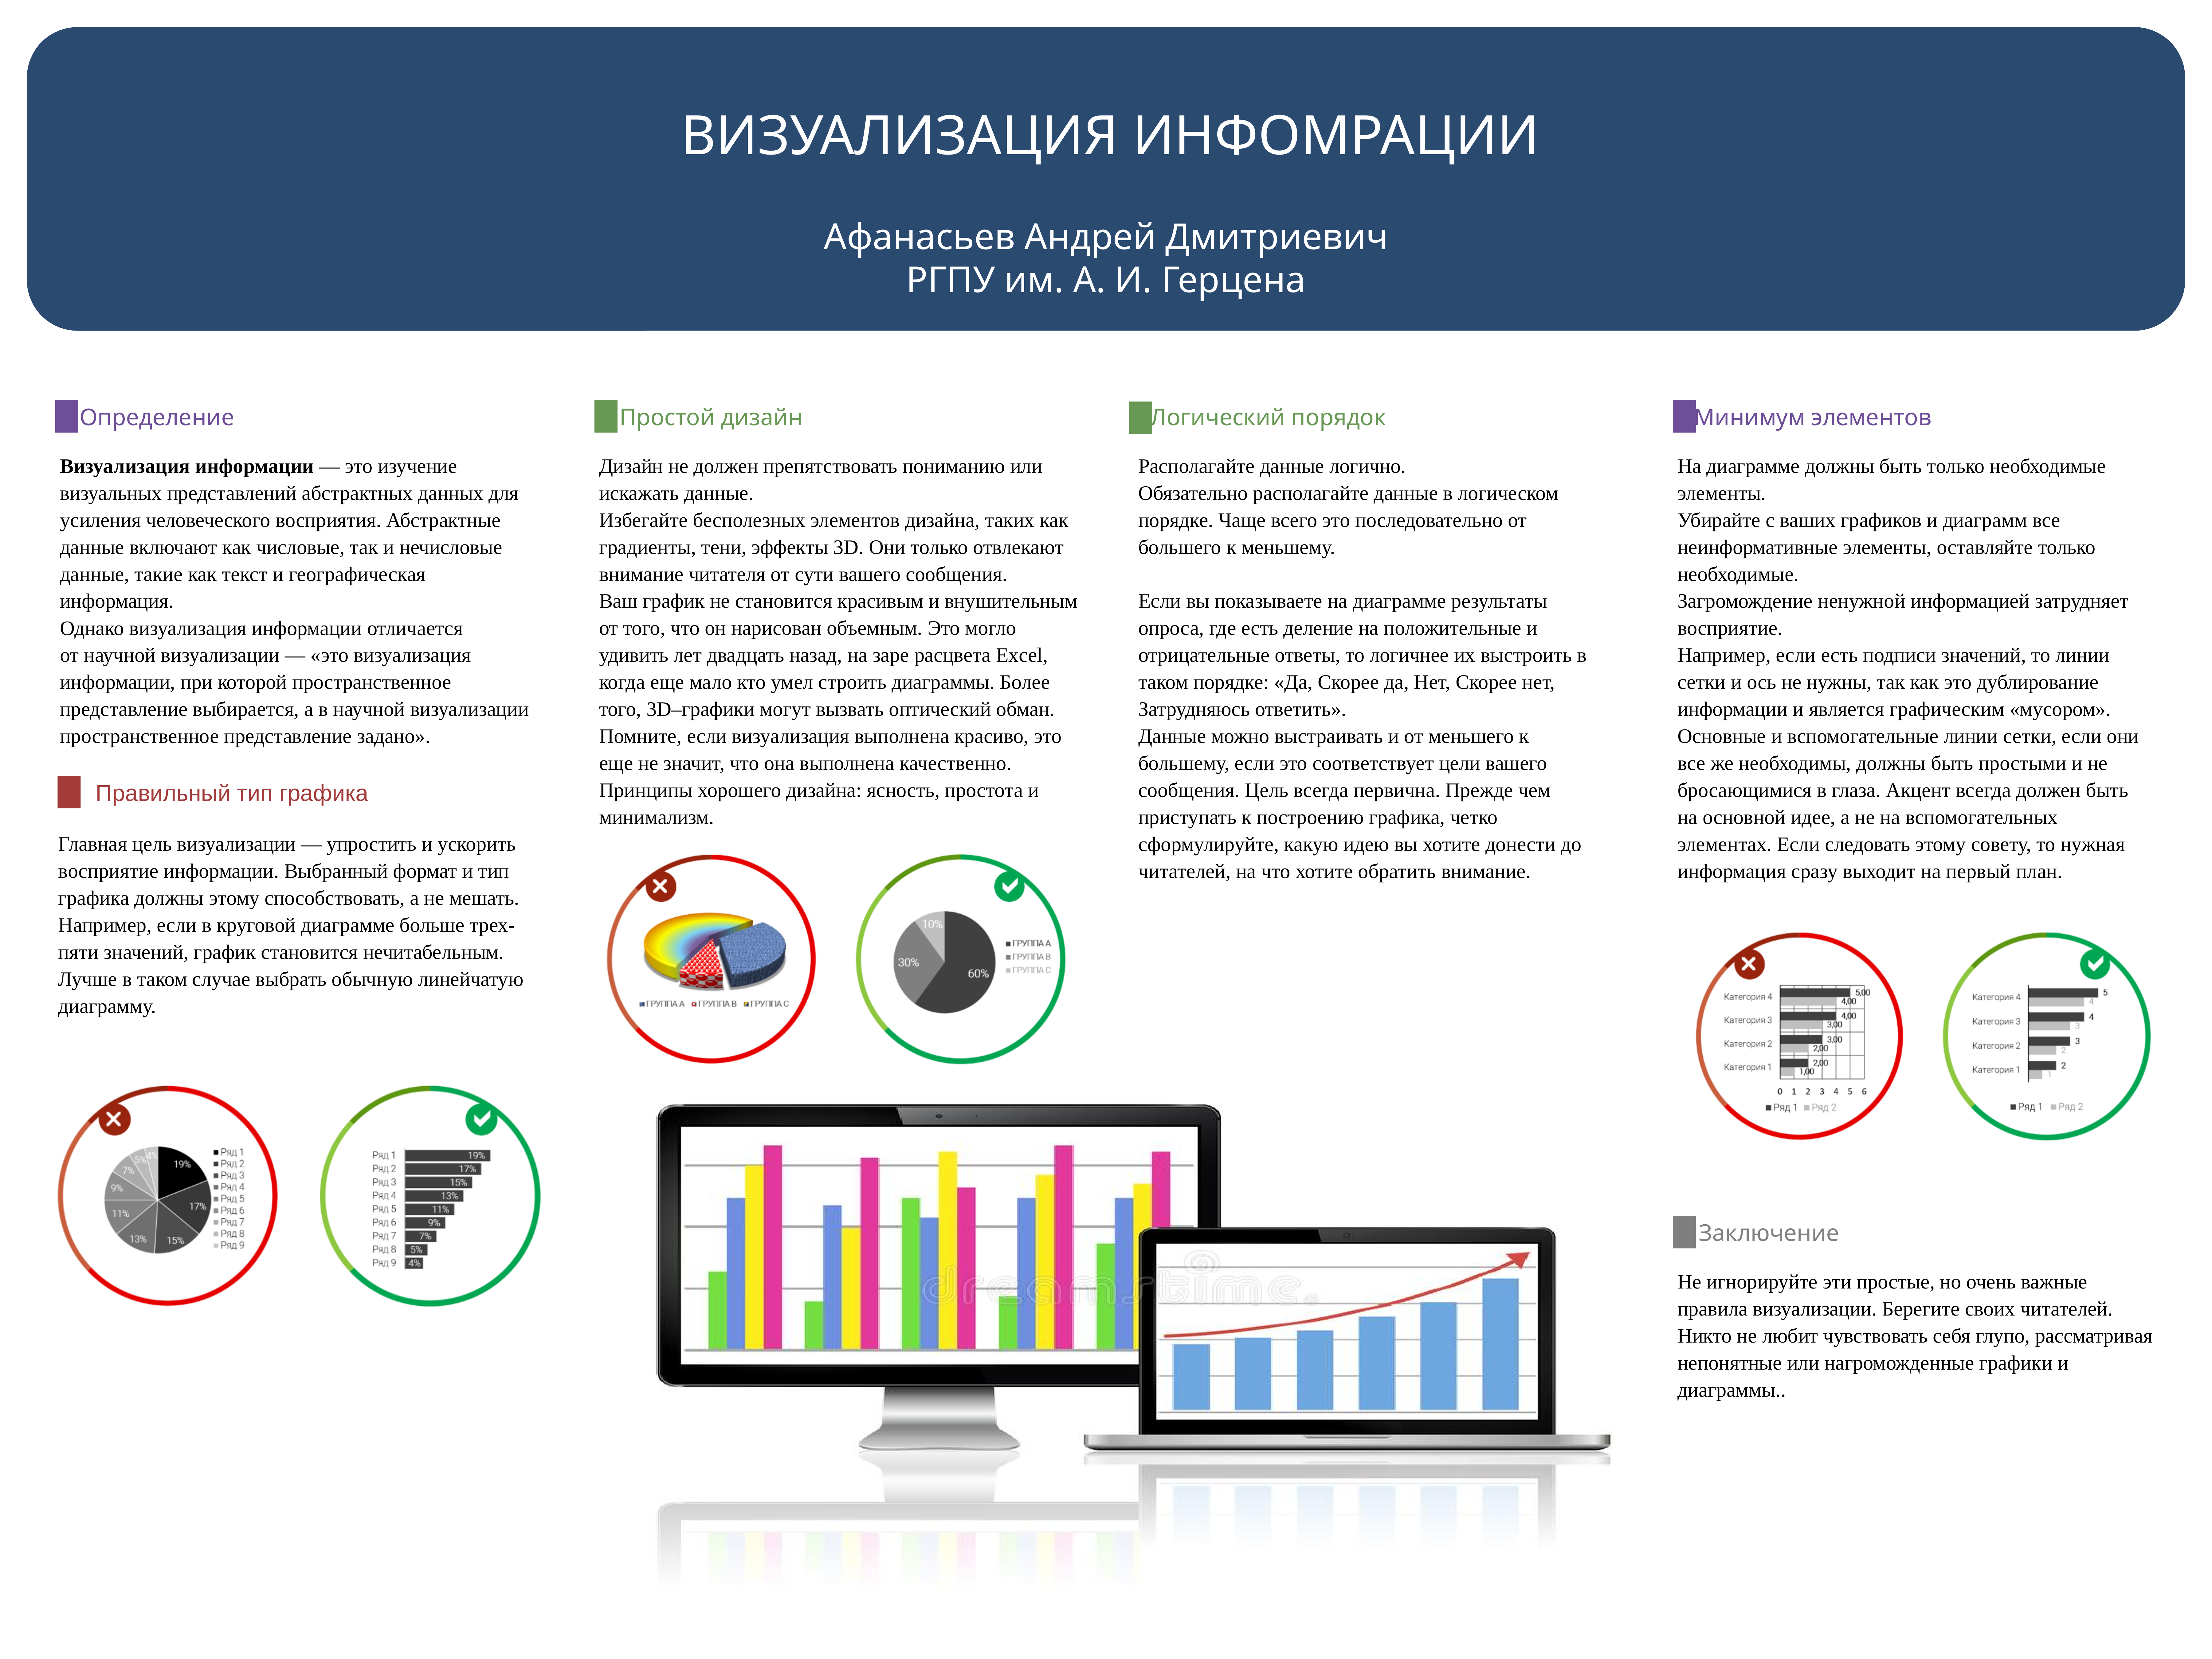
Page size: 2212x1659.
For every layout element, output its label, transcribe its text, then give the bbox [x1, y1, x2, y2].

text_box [55, 400, 236, 433]
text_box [1673, 400, 1930, 433]
picture [50, 1071, 547, 1317]
text_box [27, 27, 2185, 331]
text_box Афанасьев Андрей Дмитриевич РГПУ им. А. И. Герцена [184, 213, 2028, 300]
text_box Дизайн не должен препятствовать пониманию или искажать данные. Избегайте бесполезных элементов дизайна, таких как градиенты, тени, эффекты 3D. Они только отвлекают внимание читателя от сути вашего сообщения. Ваш график не становится красивым и внушительным от того, что он нарисован объемным. Это могло удивить лет двадцать назад, на заре расцвета Excel, когда еще мало кто умел строить диаграммы. Более того, 3D–графики могут вызвать оптический обман. Помните, если визуализация выполнена красиво, это еще не значит, что она выполнена качественно. Принципы хорошего дизайна: ясность, простота и минимализм. [594, 448, 1095, 831]
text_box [1129, 400, 1385, 434]
text_box ВИЗУАЛИЗАЦИЯ ИНФОМРАЦИИ [188, 100, 2032, 194]
text_box На диаграмме должны быть только необходимые элементы. Убирайте с ваших графиков и диаграмм все неинформативные элементы, оставляйте только необходимые. Загромождение ненужной информацией затрудняет восприятие. Например, если есть подписи значений, то линии сетки и ось не нужны, так как это дублирование информации и является графическим «мусором». Основные и вспомогательные линии сетки, если они все же необходимы, должны быть простыми и не бросающимися в глаза. Акцент всегда должен быть на основной идее, а не на вспомогательных элементах. Если следовать этому совету, то нужная информация сразу выходит на первый план. [1673, 448, 2157, 885]
text_box Визуализация информации — это изучение визуальных представлений абстрактных данных для усиления человеческого восприятия. Абстрактные данные включают как числовые, так и нечисловые данные, такие как текст и географическая информация. Однако визуализация информации отличается от научной визуализации — «это визуализация информации, при которой пространственное представление выбирается, а в научной визуализации пространственное представление задано». [55, 448, 539, 750]
picture [1686, 914, 2163, 1152]
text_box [57, 775, 384, 809]
picture [599, 833, 1634, 1613]
text_box Не игнорируйте эти простые, но очень важные правила визуализации. Берегите своих читателей. Никто не любит чувствовать себя глупо, рассматривая непонятные или нагроможденные графики и диаграммы.. [1673, 1263, 2162, 1403]
text_box Главная цель визуализации — упростить и ускорить восприятие информации. Выбранный формат и тип графика должны этому способствовать, а не мешать. Например, если в круговой диаграмме больше трех-пяти значений, график становится нечитабельным. Лучше в таком случае выбрать обычную линейчатую диаграмму. [53, 826, 538, 1019]
text_box Располагайте данные логично. Обязательно располагайте данные в логическом порядке. Чаще всего это последовательно от большего к меньшему. Если вы показываете на диаграмме результаты опроса, где есть деление на положительные и отрицательные ответы, то логичнее их выстроить в таком порядке: «Да, Скорее да, Нет, Скорее нет, Затрудняюсь ответить». Данные можно выстраивать и от меньшего к большему, если это соответствует цели вашего сообщения. Цель всегда первична. Прежде чем приступать к построению графика, четко сформулируйте, какую идею вы хотите донести до читателей, на что хотите обратить внимание. [1133, 448, 1618, 885]
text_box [594, 400, 805, 433]
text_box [1673, 1215, 1843, 1249]
